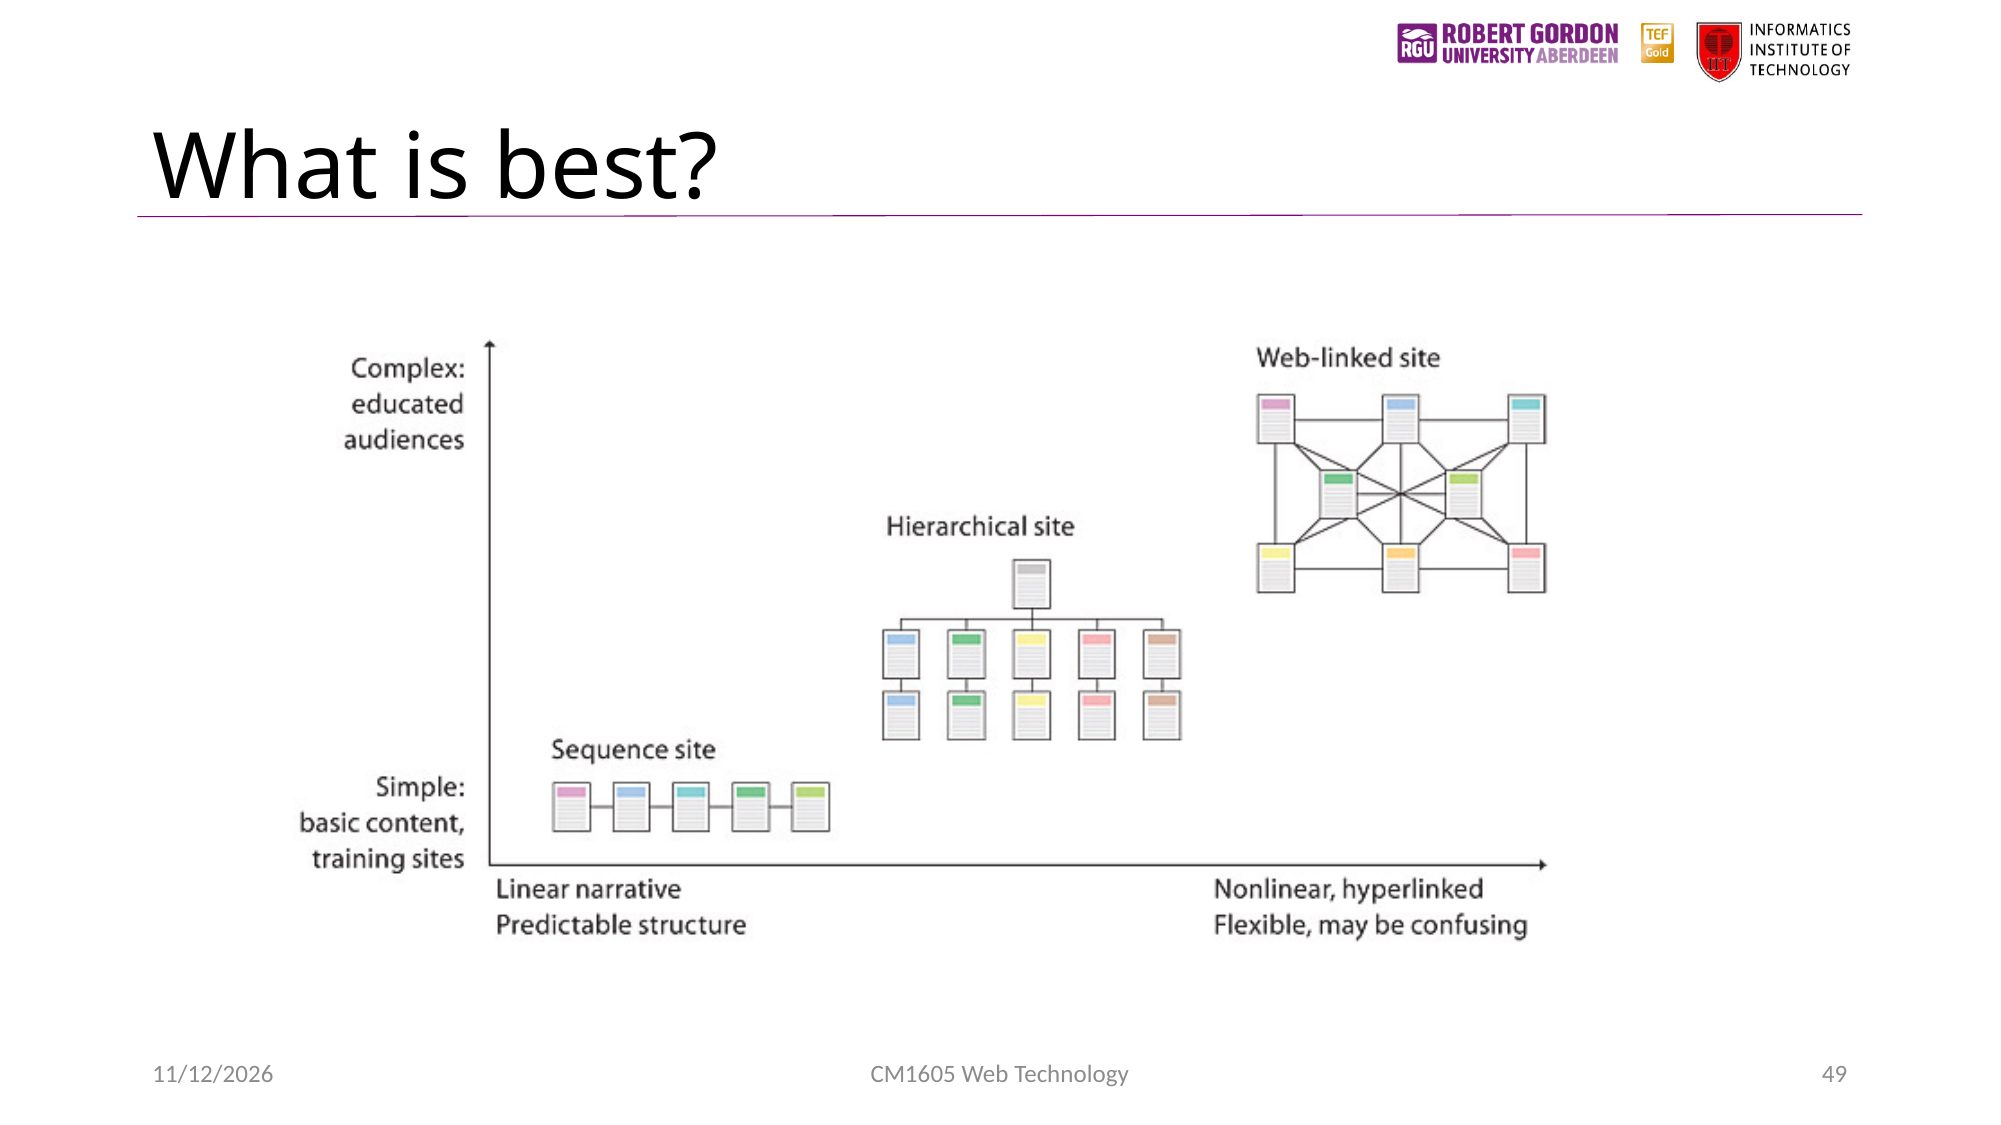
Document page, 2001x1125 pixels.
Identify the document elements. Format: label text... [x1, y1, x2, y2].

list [279, 308, 1648, 960]
slide_number 49 [1412, 1042, 1863, 1103]
picture [1388, 5, 1863, 59]
footer CM1605 Web Technology [662, 1042, 1338, 1103]
title What is best? [137, 59, 1863, 278]
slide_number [137, 1042, 588, 1103]
